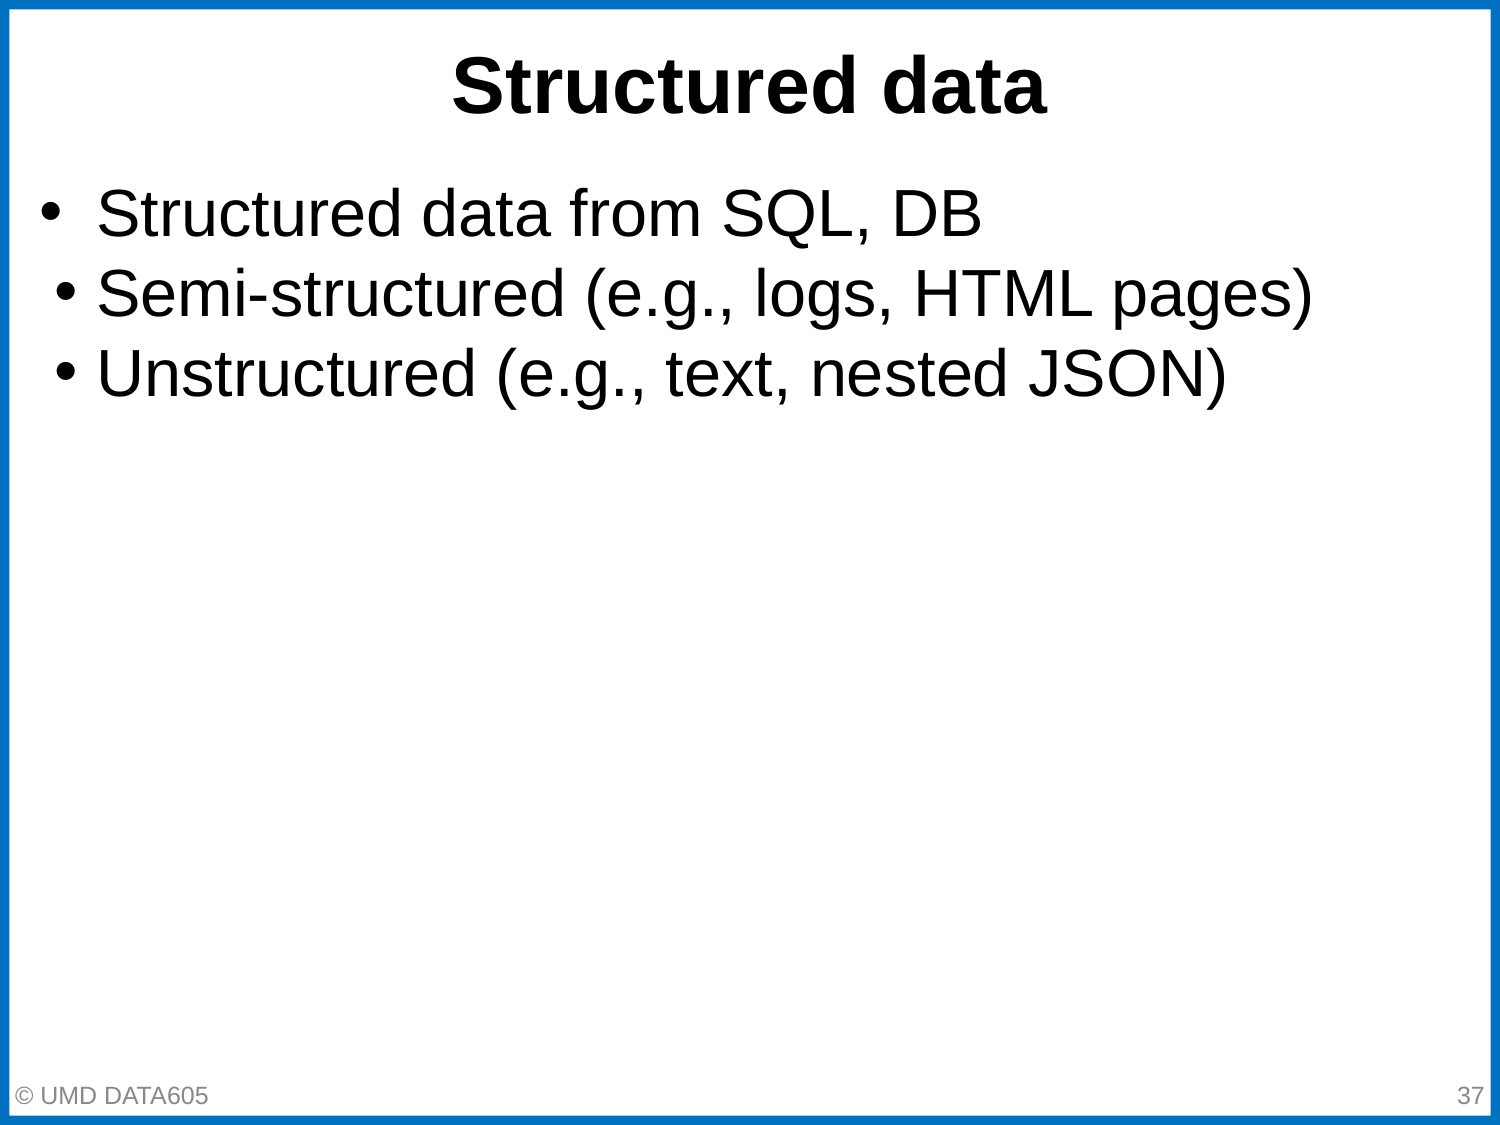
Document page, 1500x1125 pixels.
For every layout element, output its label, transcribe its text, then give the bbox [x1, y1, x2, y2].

list Structured data from SQL, DB Semi-structured (e.g., logs, HTML pages) Unstructured (e.g., text, nested JSON) [24, 162, 1475, 1025]
slide_number ‹#› [1149, 1065, 1500, 1125]
footer © UMD DATA605 [0, 1065, 550, 1125]
title Structured data [24, 24, 1475, 138]
